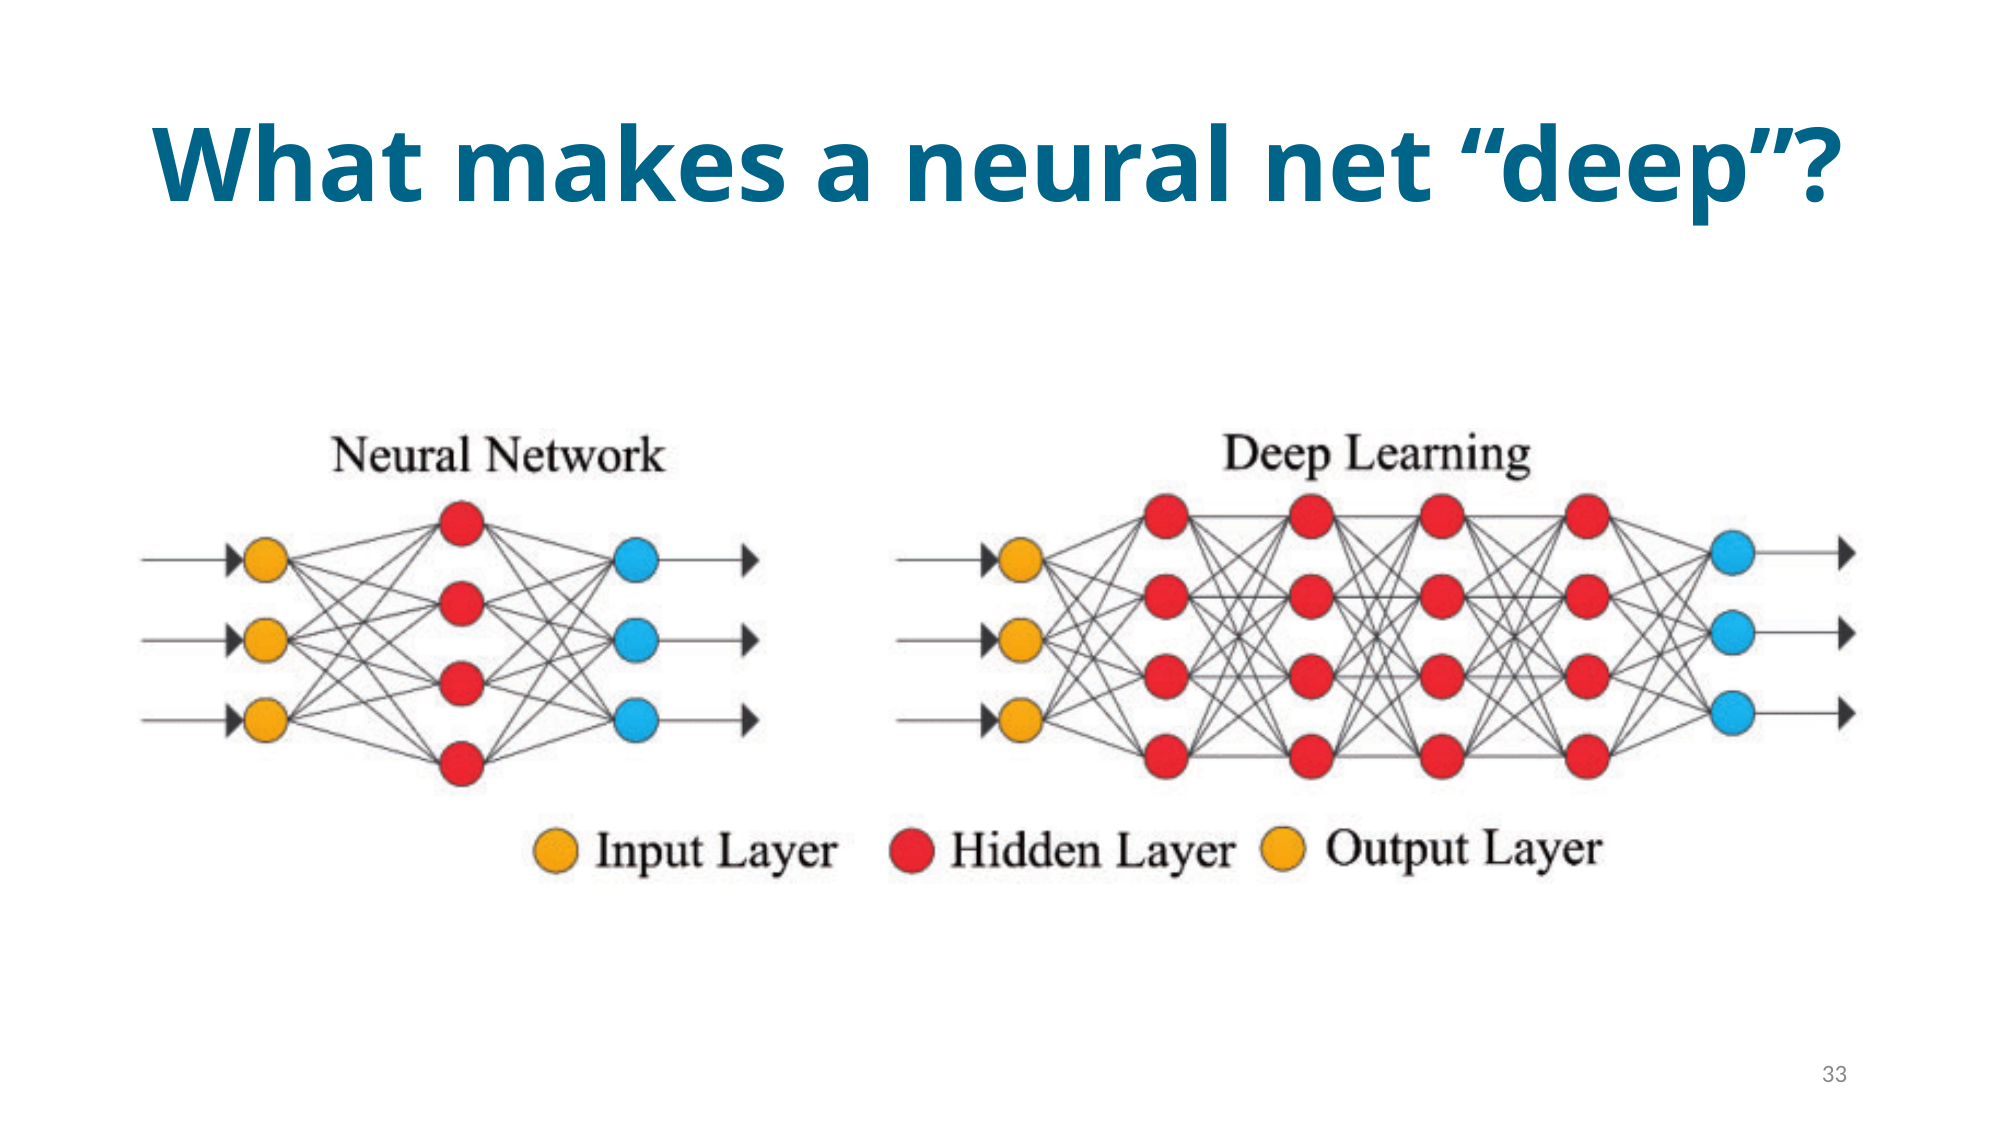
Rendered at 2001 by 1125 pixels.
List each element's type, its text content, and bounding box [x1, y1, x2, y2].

slide_number 33 [1412, 1042, 1863, 1103]
picture [137, 428, 1863, 884]
title What makes a neural net “deep”? [137, 59, 1863, 278]
